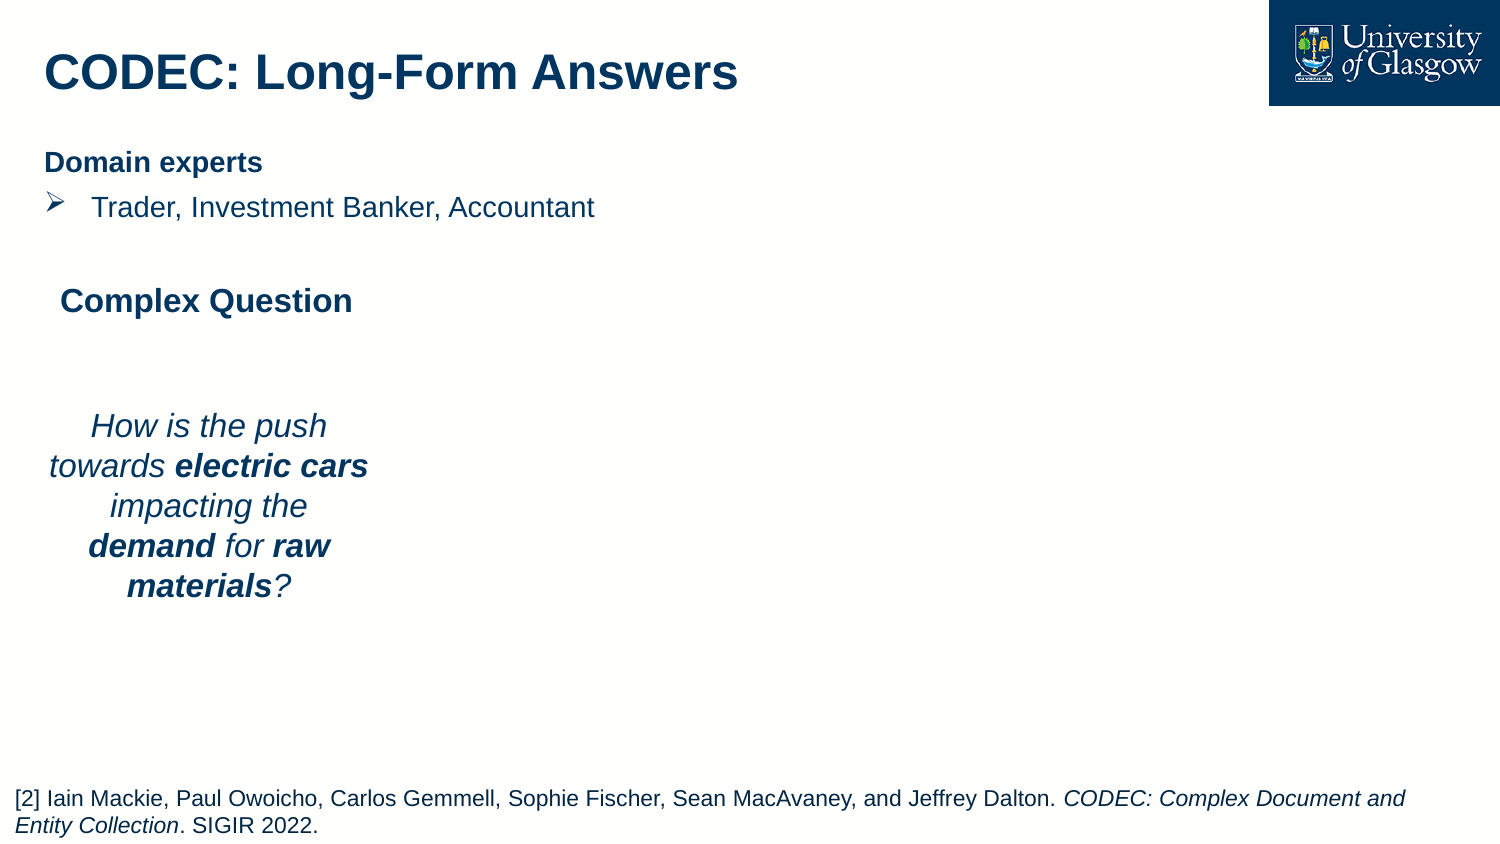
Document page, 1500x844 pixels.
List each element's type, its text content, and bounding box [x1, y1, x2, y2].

text_box CODEC: Long-Form Answers [29, 32, 1264, 107]
text_box Domain experts Trader, Investment Banker, Accountant [29, 135, 1459, 231]
picture [1269, 0, 1500, 145]
text_box [2] Iain Mackie, Paul Owoicho, Carlos Gemmell, Sophie Fischer, Sean MacAvaney, and Jeffrey Dalton. CODEC: Complex Document and Entity Collection. SIGIR 2022. [0, 775, 1459, 844]
text_box How is the push towards electric cars impacting the demand for raw materials? [33, 397, 385, 612]
text_box Complex Question [41, 271, 372, 327]
